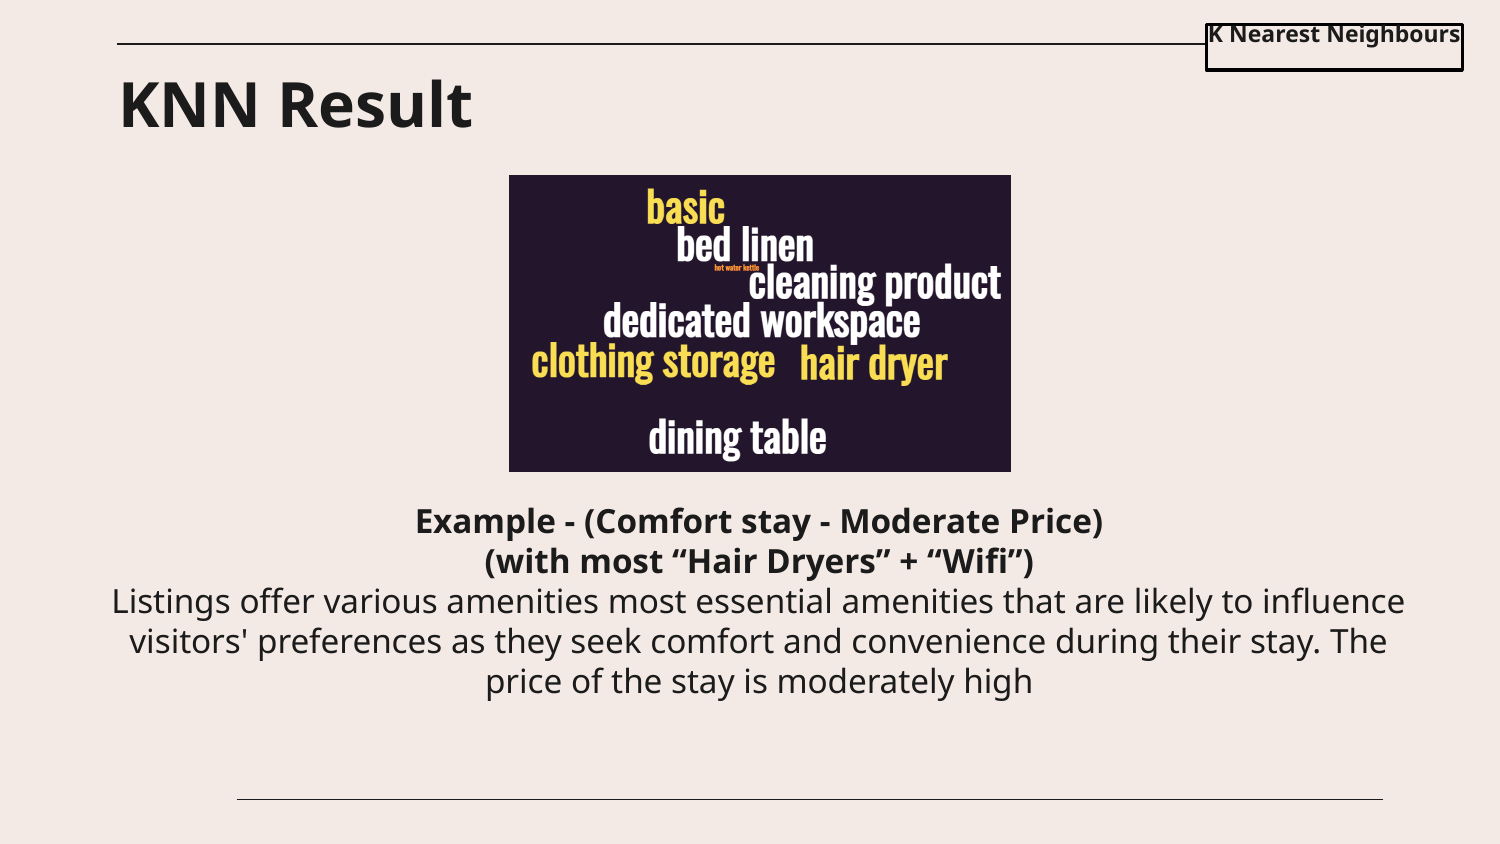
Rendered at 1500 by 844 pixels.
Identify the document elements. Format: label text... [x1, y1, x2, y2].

title KNN Result [118, 64, 1382, 140]
text_box Example - (Comfort stay - Moderate Price) (with most “Hair Dryers” + “Wifi”) Listings offer various amenities most essential amenities that are likely to influence visitors' preferences as they seek comfort and convenience during their stay. The price of the stay is moderately high [95, 485, 1425, 678]
picture [508, 175, 1011, 472]
text_box K Nearest Neighbours [1206, 24, 1463, 71]
